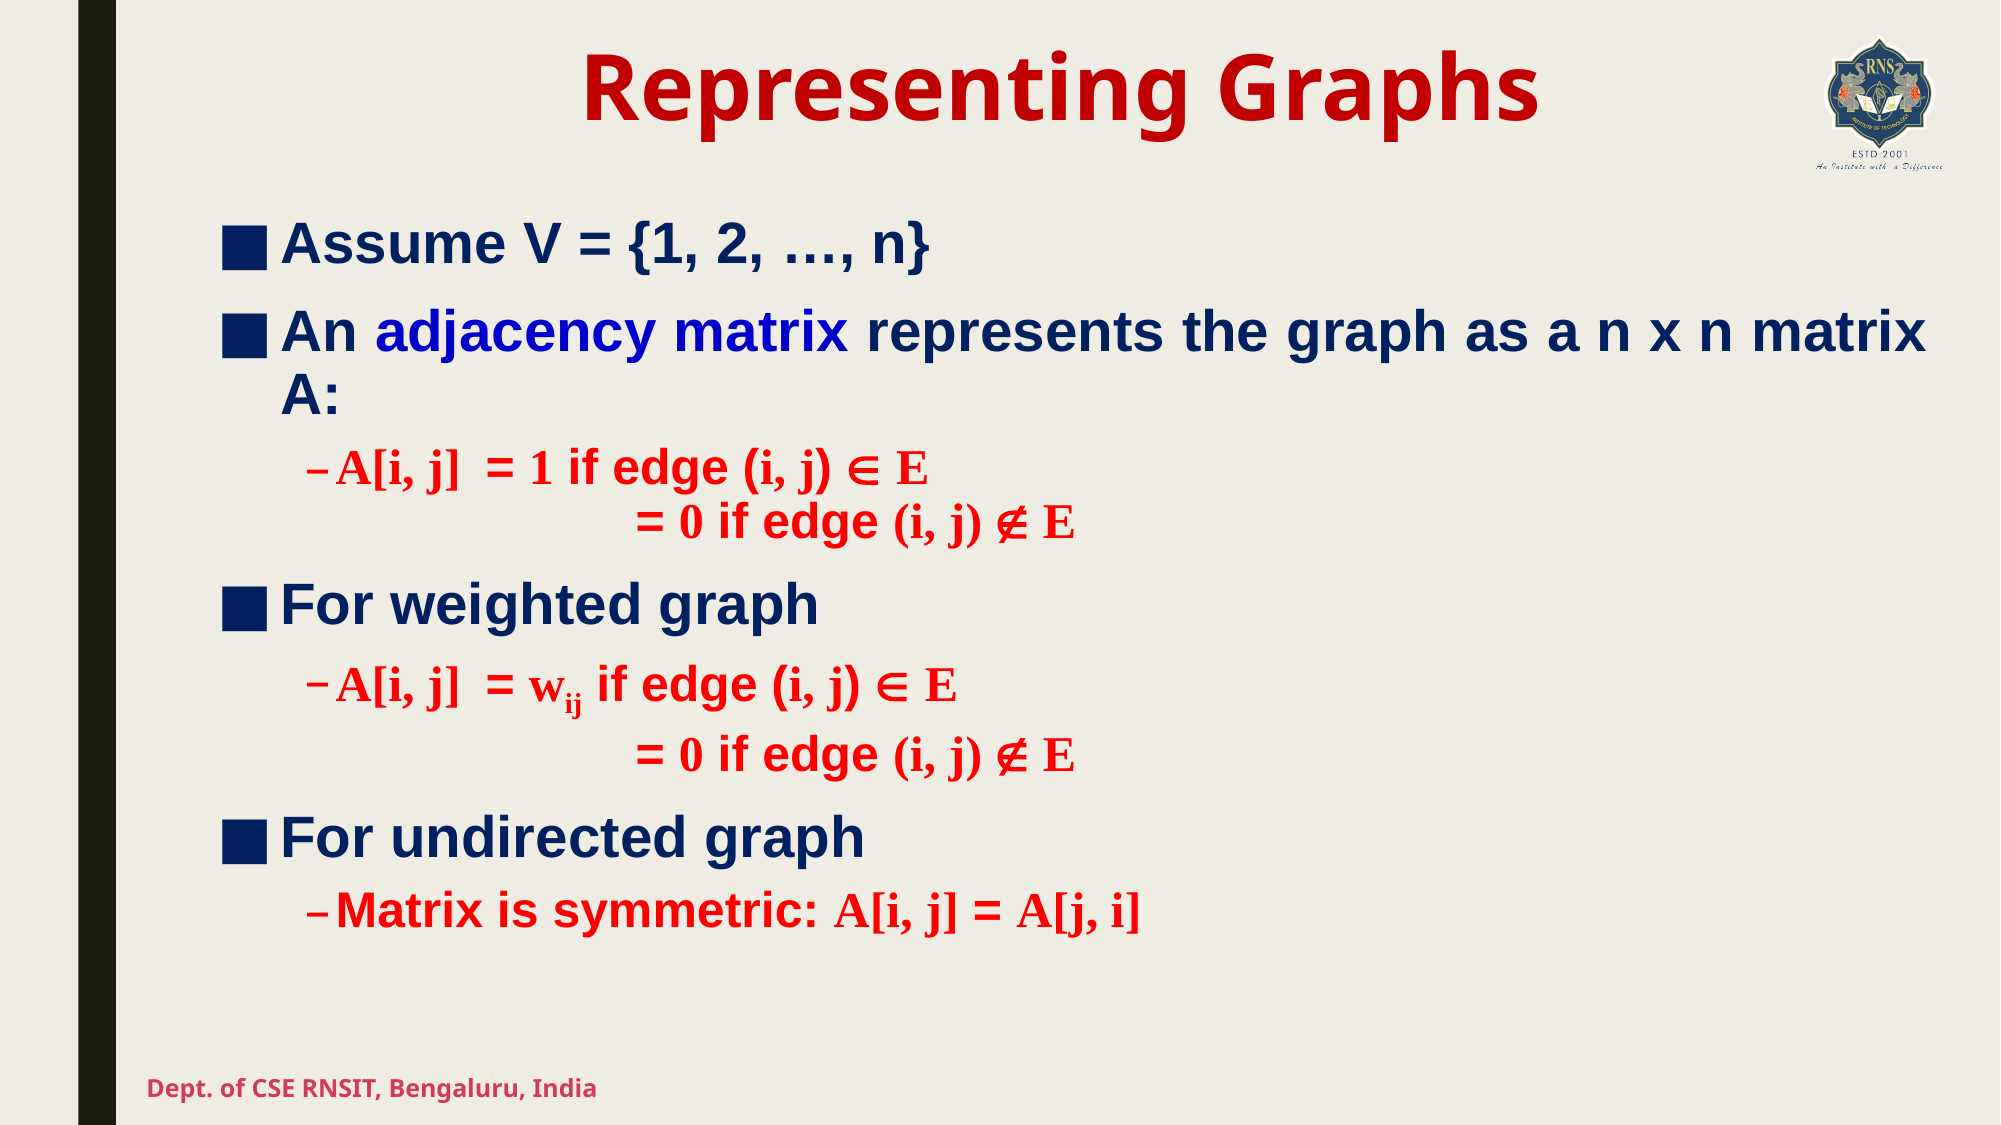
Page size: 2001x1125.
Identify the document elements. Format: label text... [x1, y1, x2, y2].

title Representing Graphs [202, 34, 1944, 167]
footer Dept. of CSE RNSIT, Bengaluru, India [131, 1056, 1162, 1124]
picture [1816, 167, 1944, 172]
list Assume V = {1, 2, …, n} An adjacency matrix represents the graph as a n x n matrix A: A[i, j] = 1 if edge (i, j)  E = 0 if edge (i, j)  E For weighted graph A[i, j] = wij if edge (i, j)  E = 0 if edge (i, j)  E For undirected graph Matrix is symmetric: A[i, j] = A[j, i] [202, 205, 1944, 1027]
